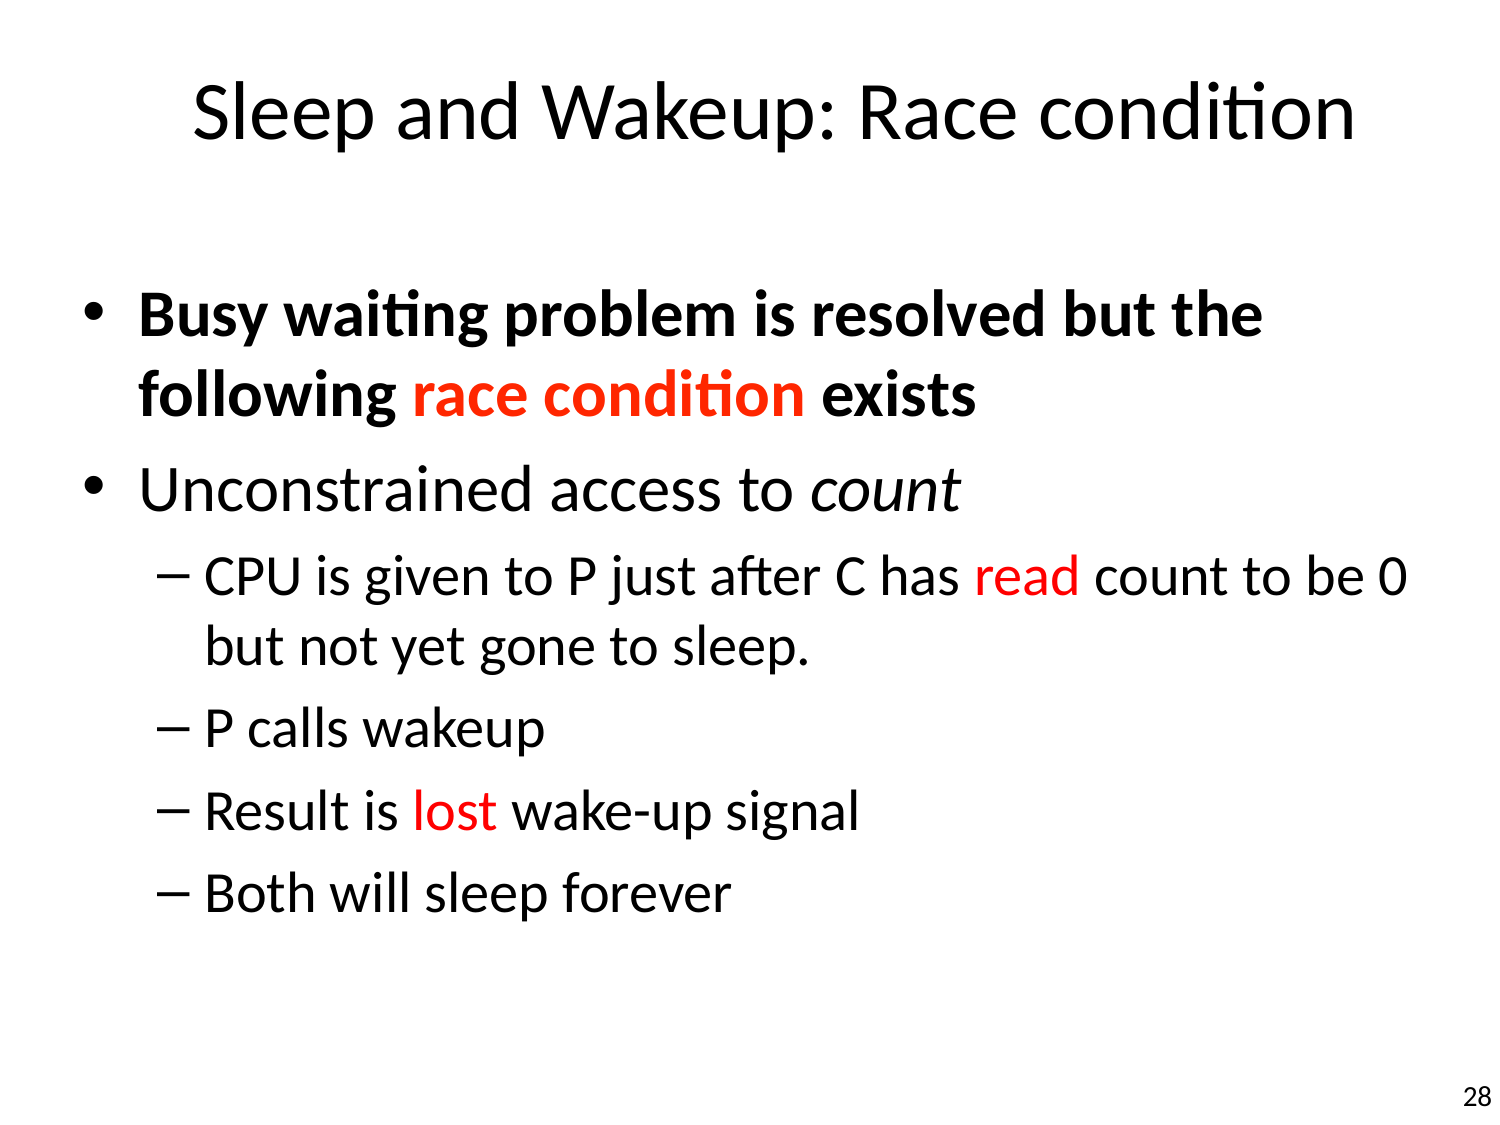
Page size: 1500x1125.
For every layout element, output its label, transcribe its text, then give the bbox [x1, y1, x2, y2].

list Busy waiting problem is resolved but the following race condition exists Unconstrained access to count CPU is given to P just after C has read count to be 0 but not yet gone to sleep. P calls wakeup Result is lost wake-up signal Both will sleep forever [74, 261, 1426, 1006]
slide_number 28 [1453, 1070, 1500, 1119]
title Sleep and Wakeup: Race condition [108, 0, 1443, 213]
